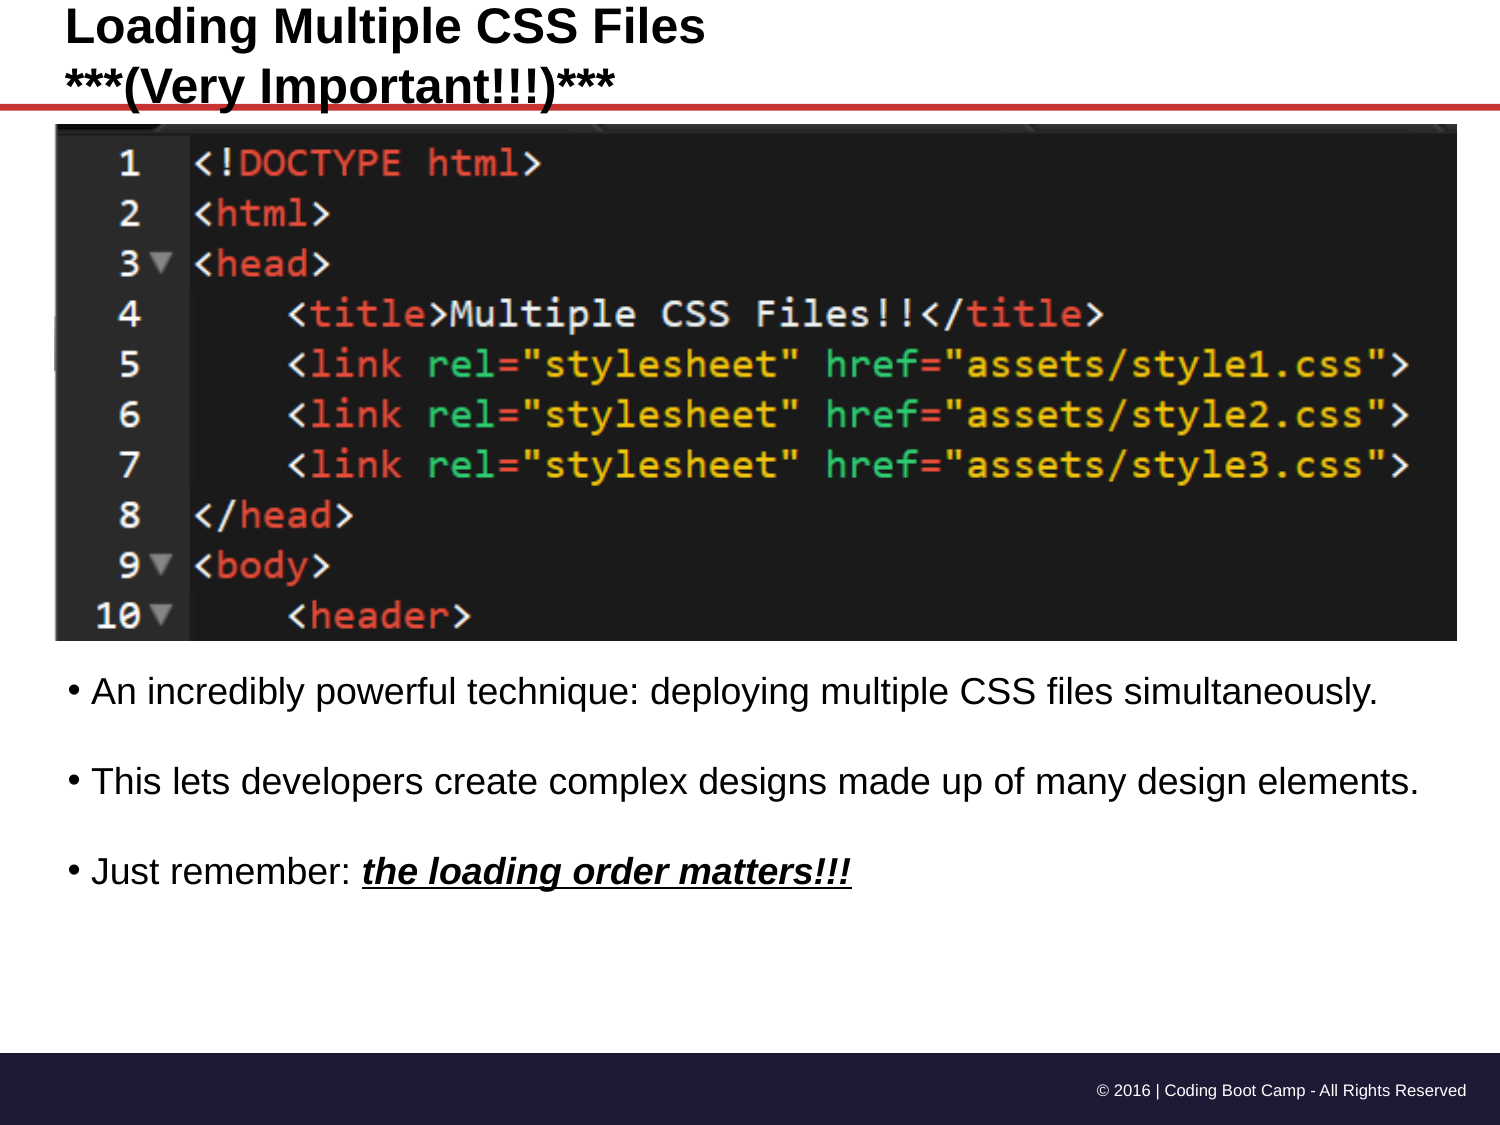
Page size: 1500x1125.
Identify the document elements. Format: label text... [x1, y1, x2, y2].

picture [54, 124, 1457, 641]
text_box An incredibly powerful technique: deploying multiple CSS files simultaneously. This lets developers create complex designs made up of many design elements. Just remember: the loading order matters!!! [52, 652, 1457, 1025]
text_box Loading Multiple CSS Files ***(Very Important!!!)*** [49, 0, 1213, 108]
